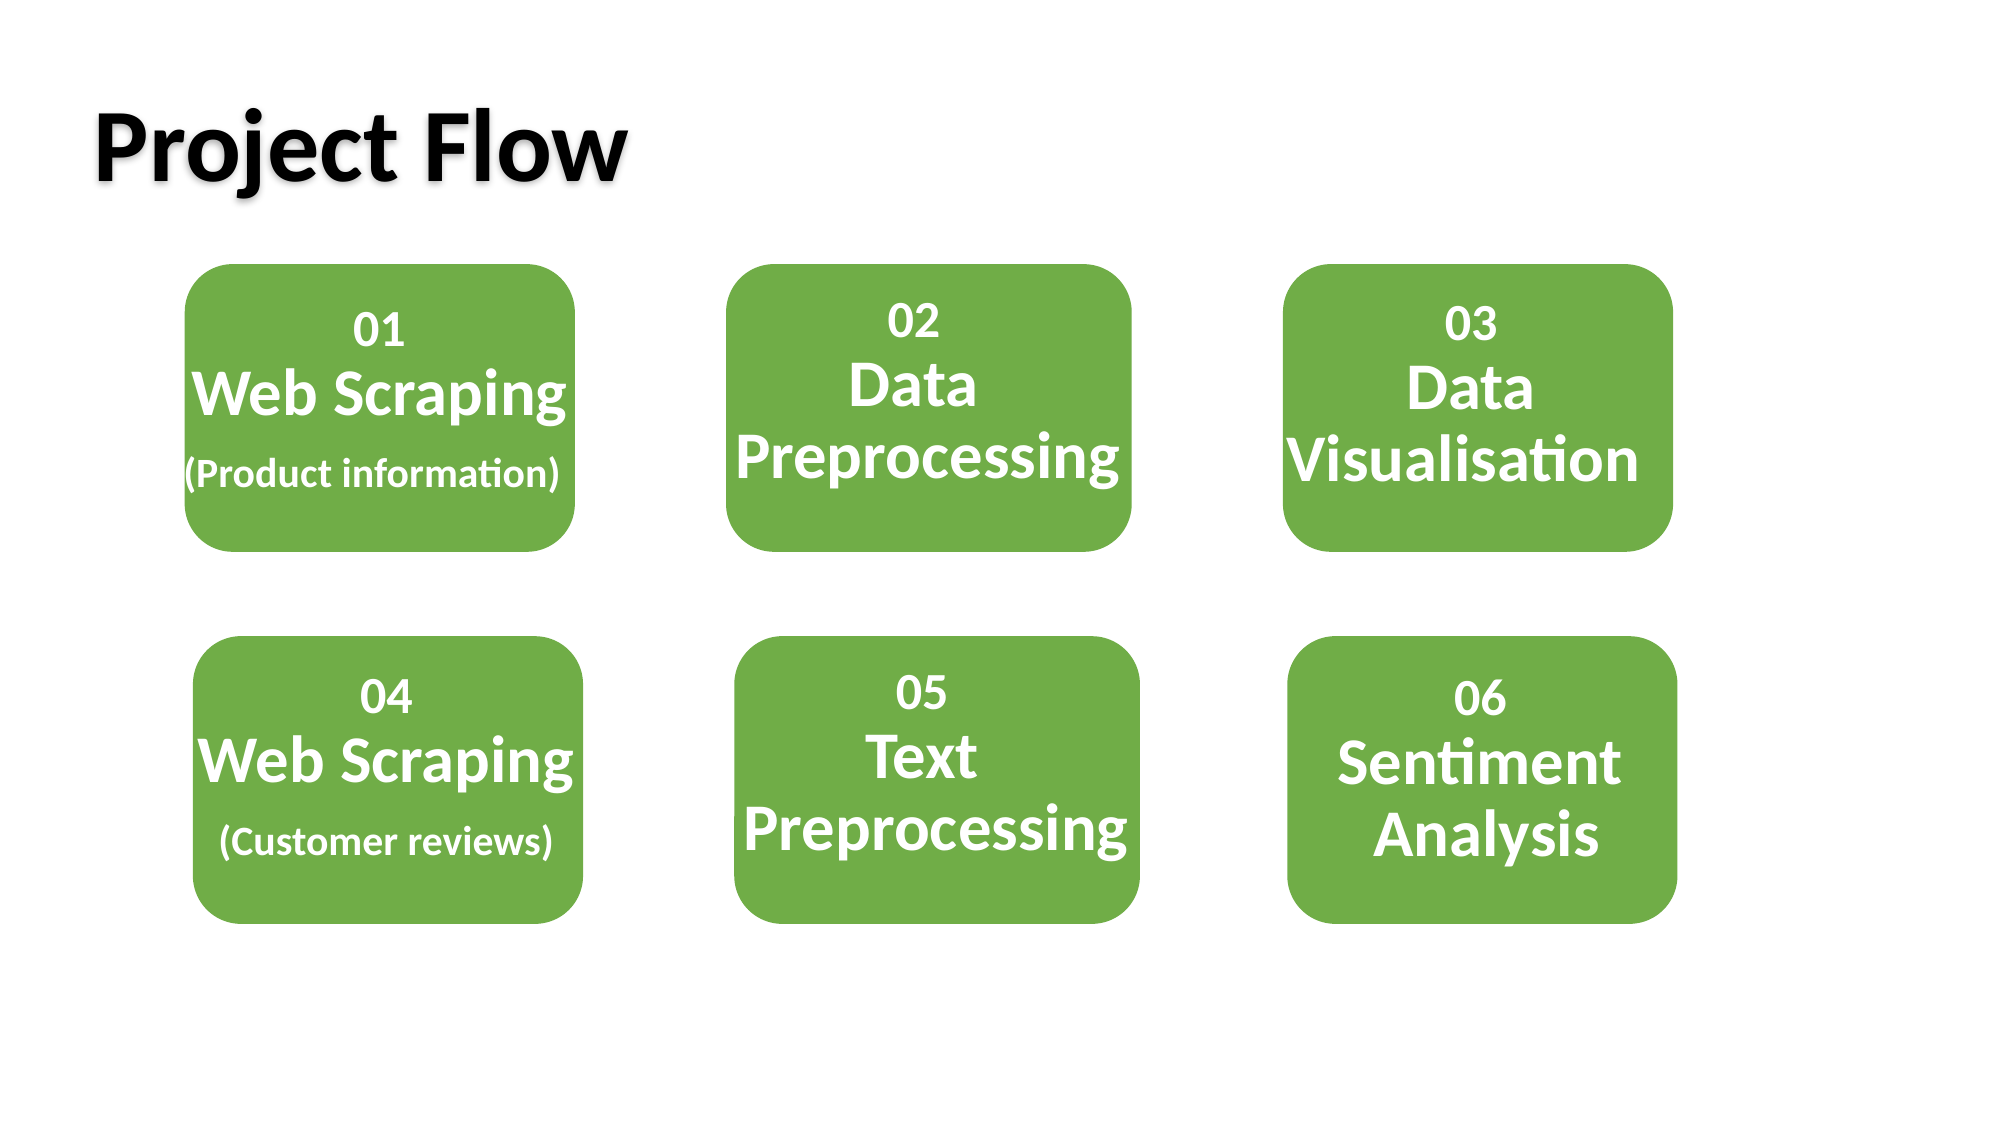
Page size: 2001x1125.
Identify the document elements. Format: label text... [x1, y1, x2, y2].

title Project Flow [79, 89, 1579, 212]
text_box [742, 636, 1132, 657]
text_box 02 Data Preprocessing [682, 285, 1145, 501]
text_box [734, 264, 1124, 285]
text_box 04 Web Scraping (Customer reviews) [161, 661, 611, 872]
text_box [1282, 504, 1674, 552]
text_box [184, 509, 575, 552]
text_box [726, 501, 1132, 552]
text_box [198, 636, 578, 661]
text_box [1289, 264, 1667, 288]
text_box 03 Data Visualisation [1257, 288, 1685, 504]
text_box [188, 264, 571, 293]
text_box [192, 872, 584, 924]
text_box [734, 873, 1140, 924]
text_box 05 Text Preprocessing [691, 657, 1154, 873]
text_box 01 Web Scraping (Product information) [116, 293, 642, 509]
text_box 06 Sentiment Analysis [1293, 662, 1667, 935]
text_box [1287, 636, 1678, 906]
